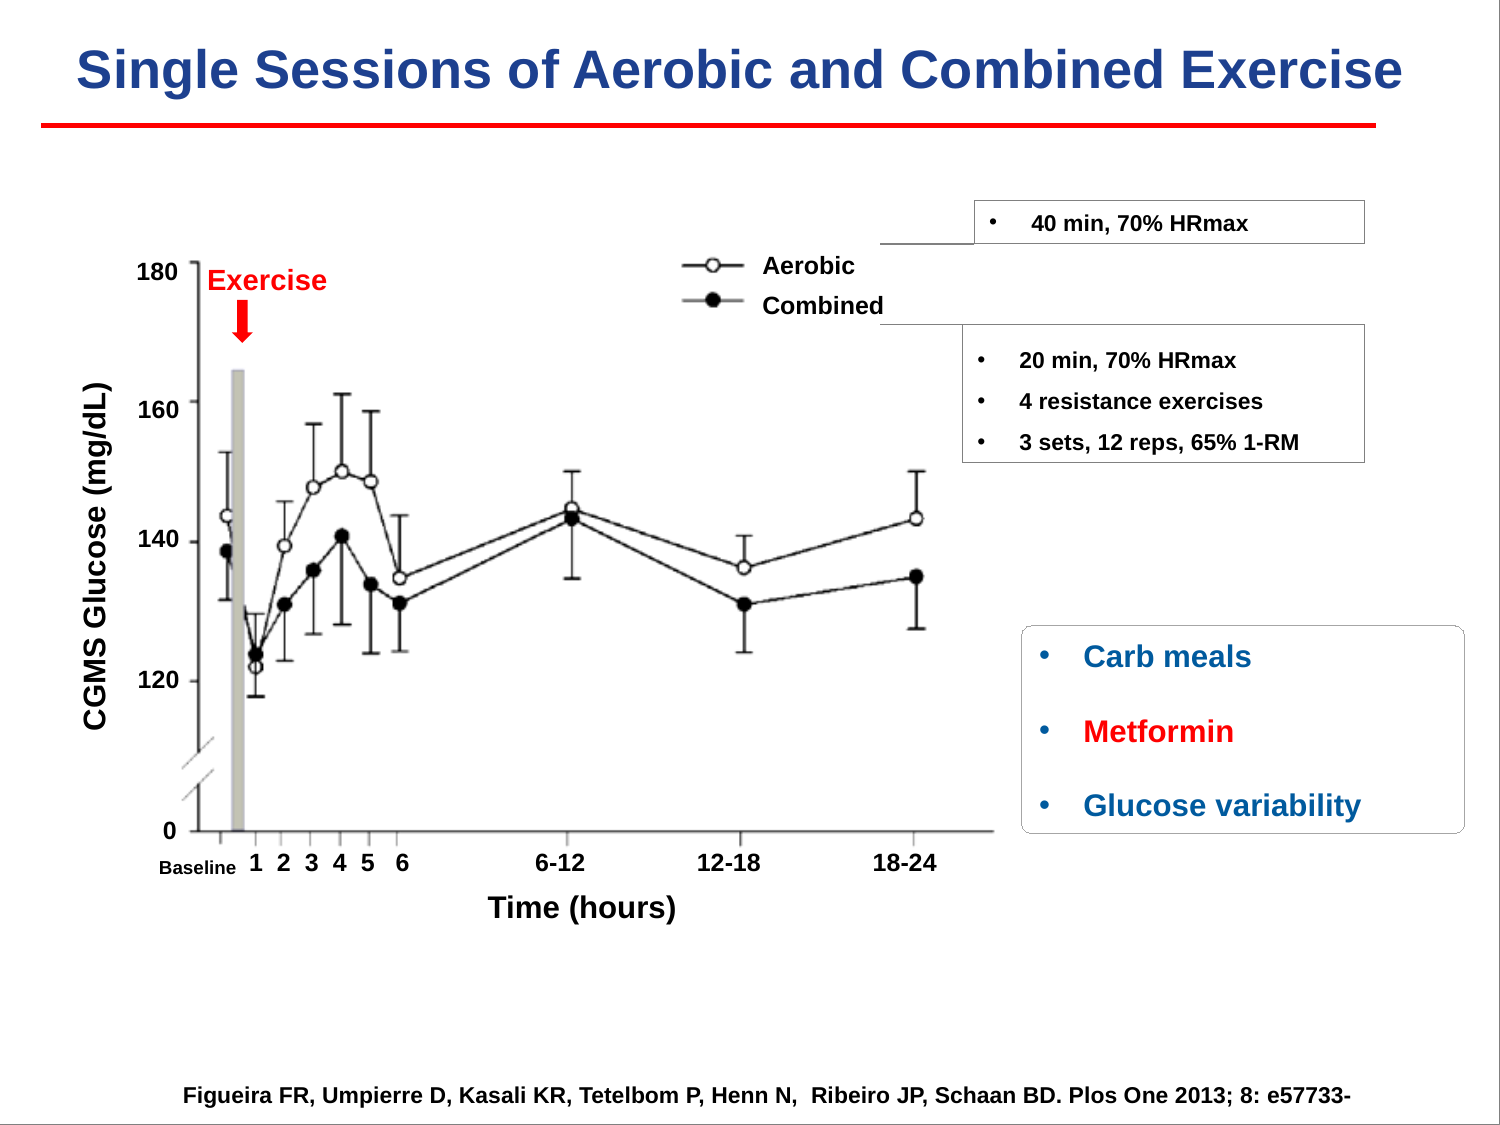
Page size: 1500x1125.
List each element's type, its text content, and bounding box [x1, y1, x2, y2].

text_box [879, 200, 1365, 245]
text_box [879, 324, 1365, 465]
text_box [66, 213, 1011, 934]
text_box [943, 986, 1461, 1108]
text_box Carb meals Metformin Glucose variability [1021, 625, 1465, 834]
text_box Single Sessions of Aerobic and Combined Exercise [29, 27, 1469, 108]
text_box Figueira FR, Umpierre D, Kasali KR, Tetelbom P, Henn N, Ribeiro JP, Schaan BD. Plos One 2013; 8: e57733- [135, 1070, 1400, 1125]
